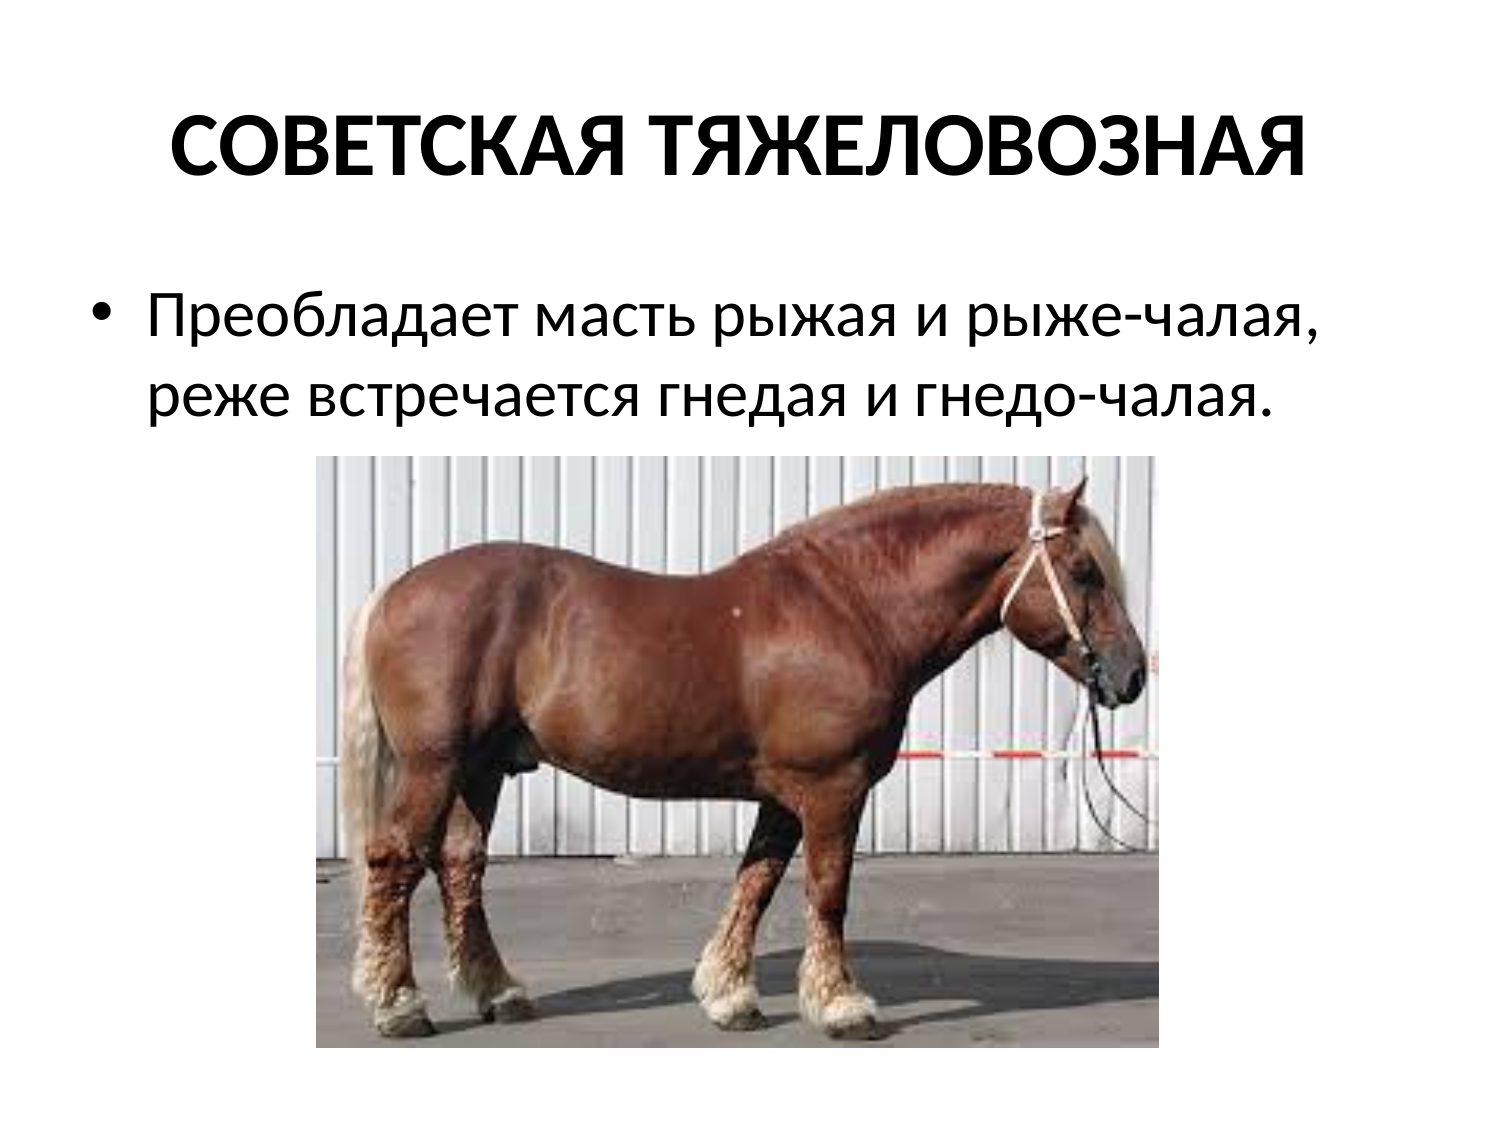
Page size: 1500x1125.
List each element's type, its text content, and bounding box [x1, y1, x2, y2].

list Преобладает масть рыжая и рыже-чалая, реже встречается гнедая и гнедо-чалая. [75, 262, 1425, 1005]
picture [316, 456, 1159, 1048]
title СОВЕТСКАЯ ТЯЖЕЛОВОЗНАЯ [75, 45, 1425, 233]
